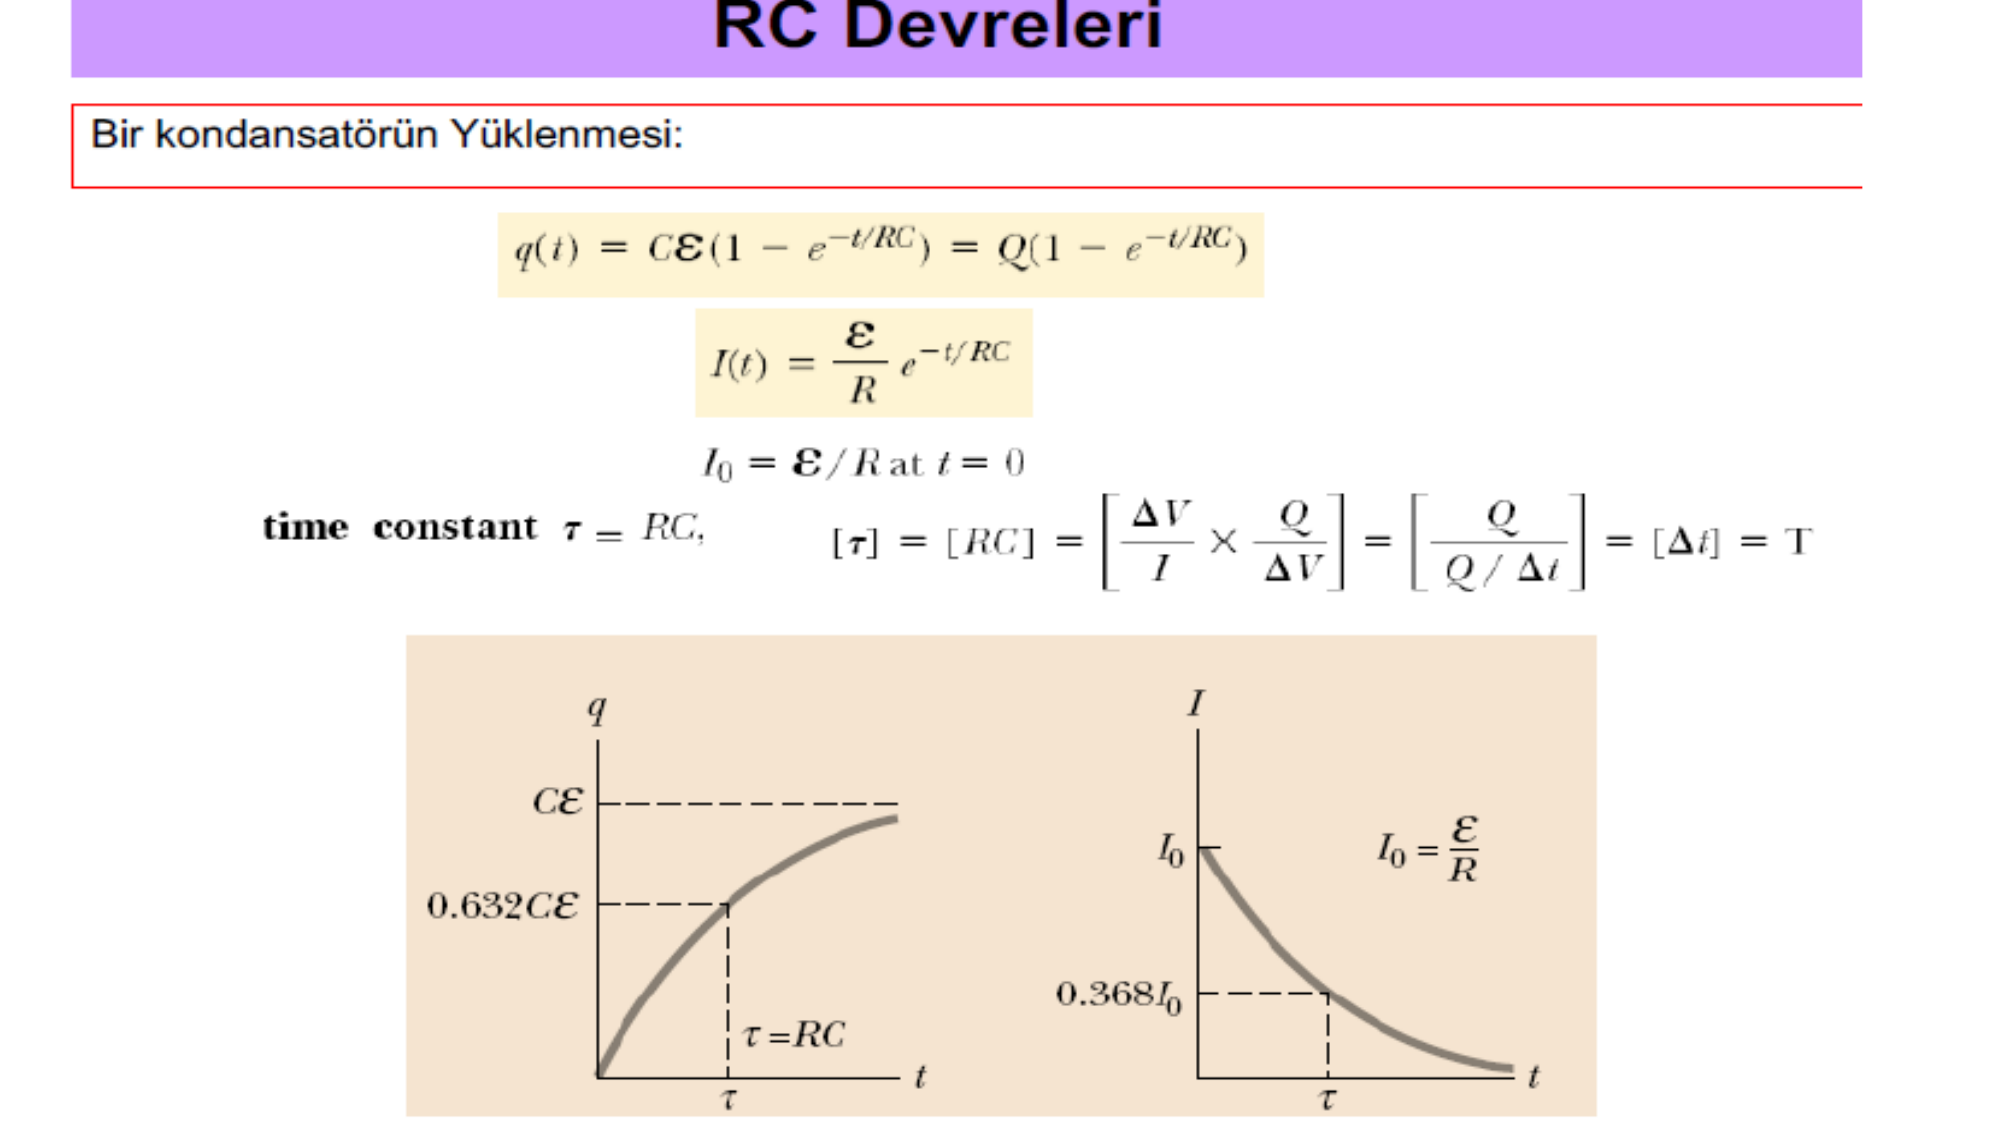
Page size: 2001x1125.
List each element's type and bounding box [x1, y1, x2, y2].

list [31, 0, 1863, 1125]
